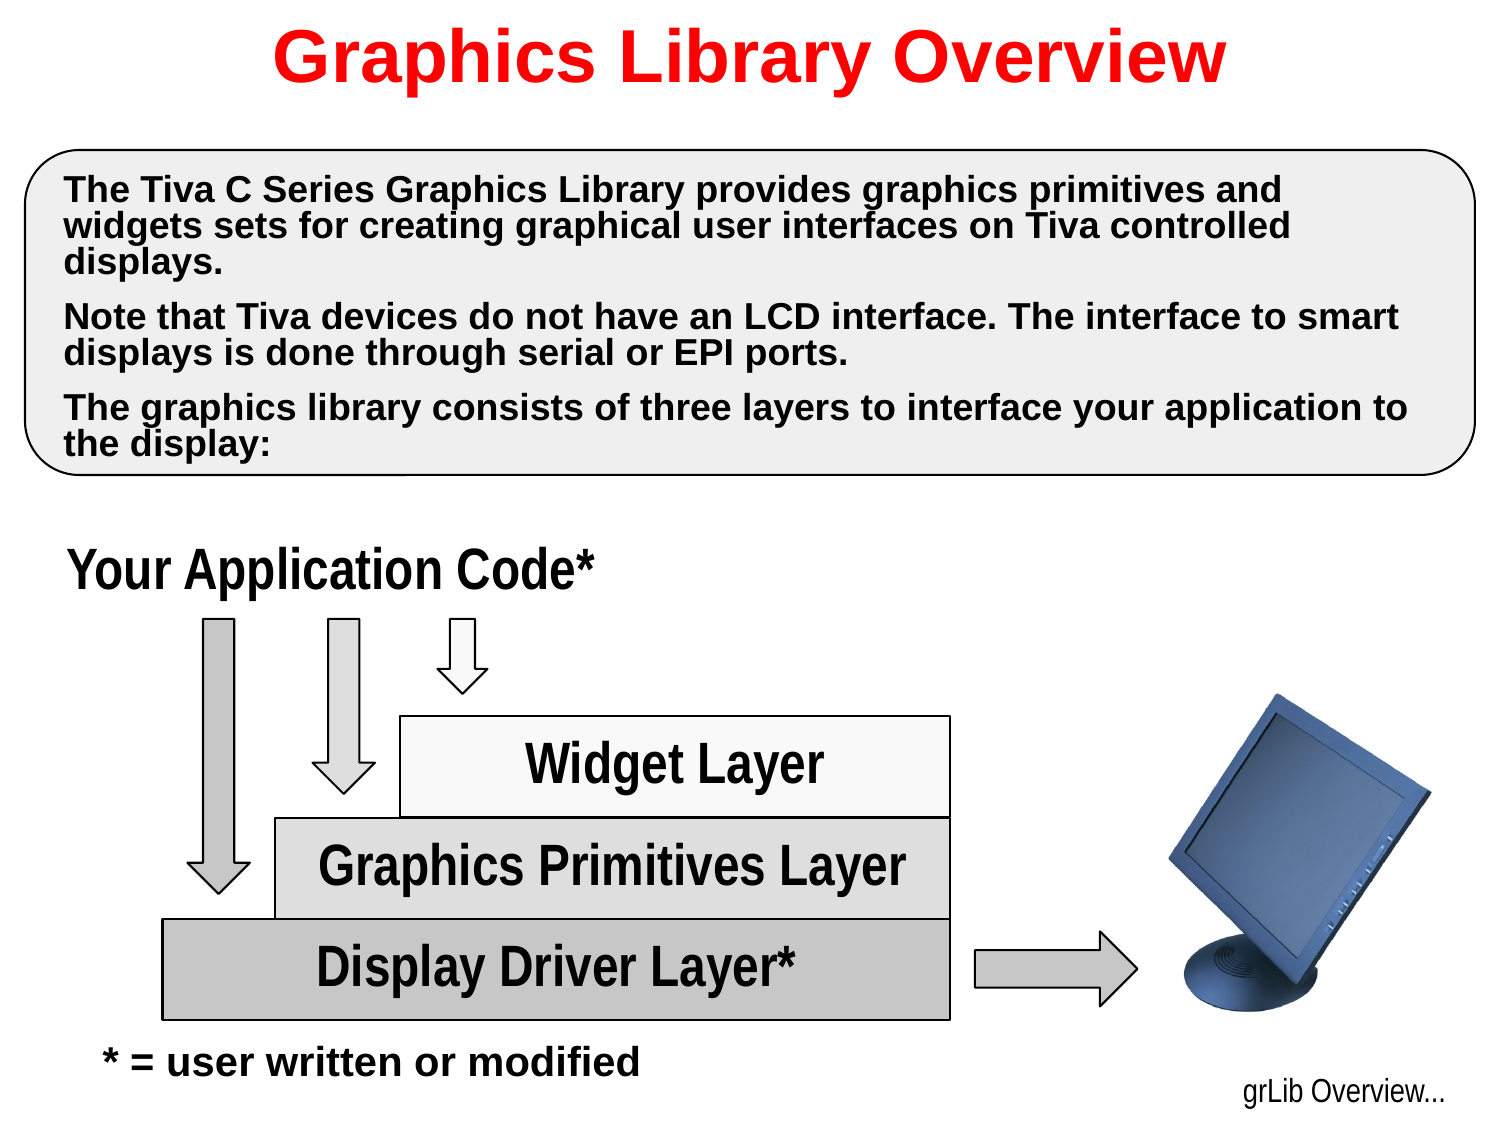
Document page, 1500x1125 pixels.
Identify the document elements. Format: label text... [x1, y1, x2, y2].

picture [1149, 656, 1451, 1034]
text_box Graphics Primitives Layer [274, 818, 950, 919]
text_box Your Application Code* [51, 537, 610, 608]
text_box [40, 149, 1475, 475]
text_box [437, 618, 488, 694]
text_box * = user written or modified [87, 1037, 657, 1092]
text_box [187, 618, 250, 894]
text_box Display Driver Layer* [162, 918, 950, 1020]
text_box The Tiva C Series Graphics Library provides graphics primitives and widgets sets for creating graphical user interfaces on Tiva controlled displays. Note that Tiva devices do not have an LCD interface. The interface to smart displays is done through serial or EPI ports. The graphics library consists of three layers to interface your application to the display: [37, 166, 1436, 471]
title Graphics Library Overview [0, 0, 1500, 122]
text_box grLib Overview... [1242, 1076, 1447, 1109]
text_box [24, 170, 37, 455]
text_box Widget Layer [399, 716, 950, 818]
text_box [312, 618, 375, 794]
text_box [974, 931, 1138, 1007]
